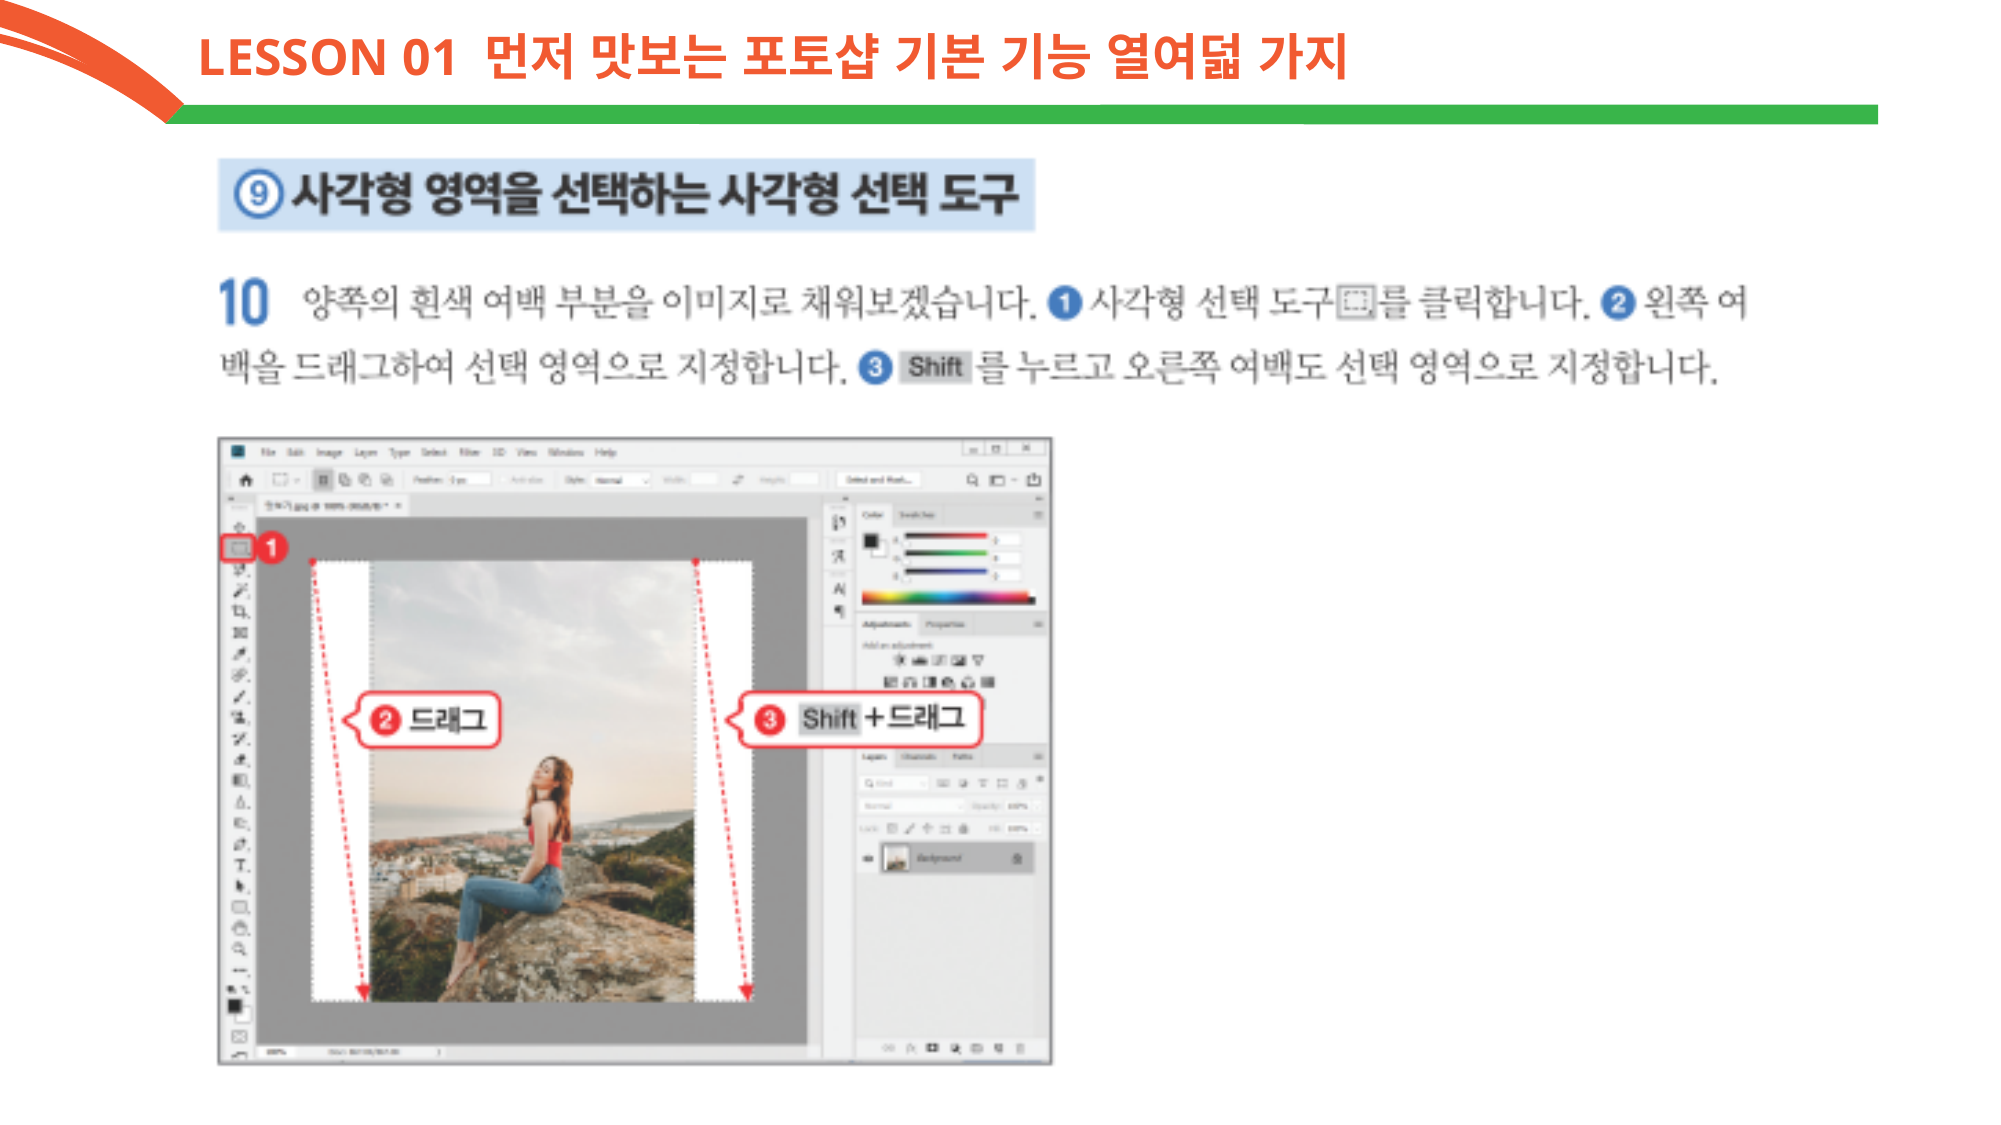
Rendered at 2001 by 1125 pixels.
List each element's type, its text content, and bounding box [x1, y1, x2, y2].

picture [210, 151, 1764, 1072]
title LESSON 01 먼저 맛보는 포토샵 기본 기능 열여덟 가지 [183, 24, 1836, 95]
